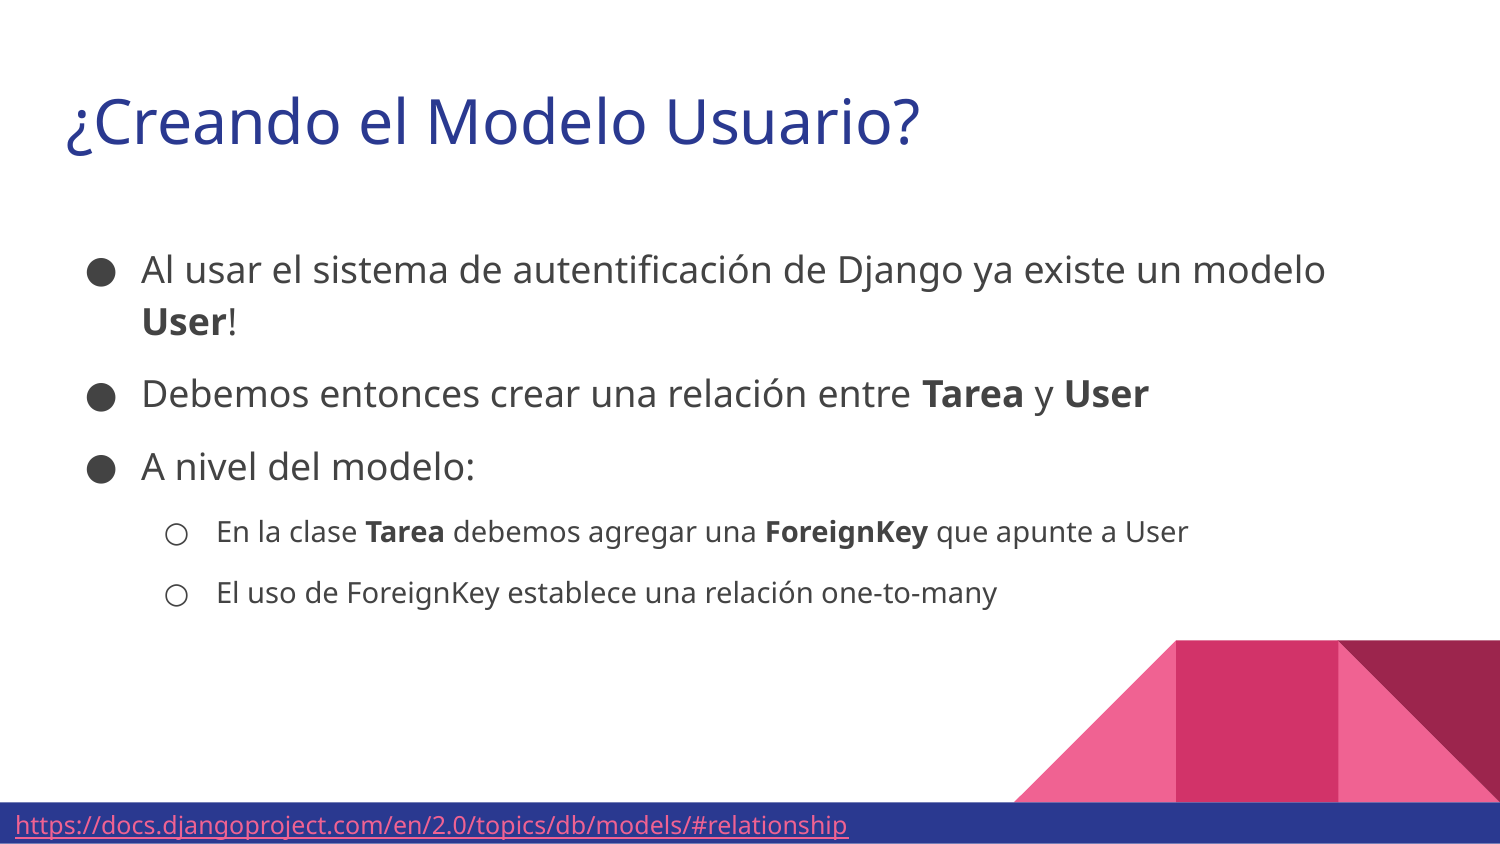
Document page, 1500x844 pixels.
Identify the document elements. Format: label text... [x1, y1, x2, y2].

text_box https://docs.djangoproject.com/en/2.0/topics/db/models/#relationships [0, 810, 865, 844]
title ¿Creando el Modelo Usuario? [51, 67, 1449, 167]
list Al usar el sistema de autentificación de Django ya existe un modelo User! Debemos entonces crear una relación entre Tarea y User A nivel del modelo: En la clase Tarea debemos agregar una ForeignKey que apunte a User El uso de ForeignKey establece una relación one-to-many [51, 201, 1449, 720]
